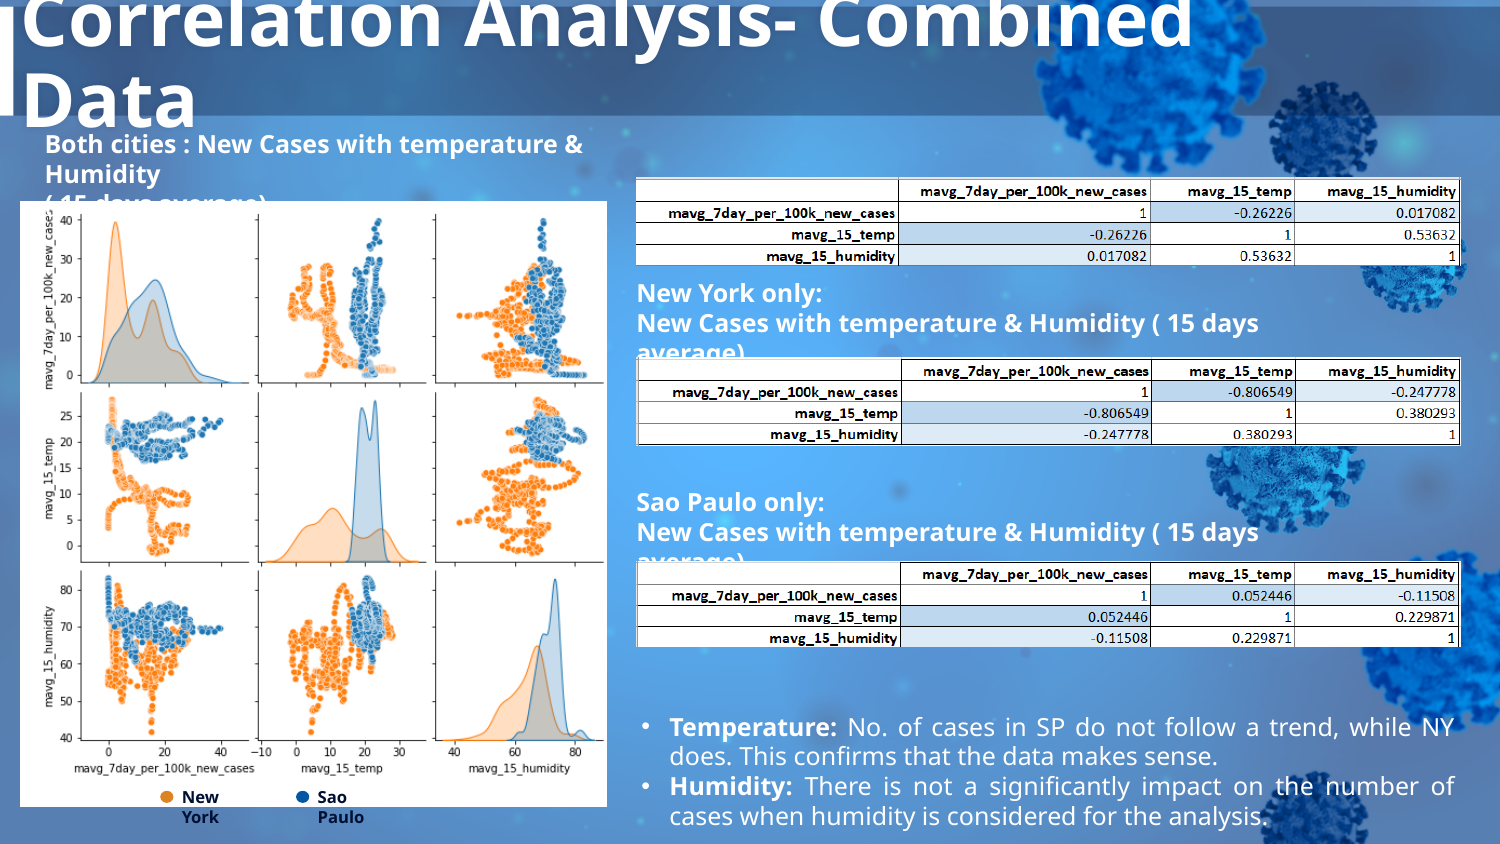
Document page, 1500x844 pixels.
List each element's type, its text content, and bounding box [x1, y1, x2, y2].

picture [636, 80, 1469, 314]
text_box Both cities : New Cases with temperature & Humidity ( 15 days average) [29, 121, 638, 226]
text_box Sao Paulo only: New Cases with temperature & Humidity ( 15 days average) [621, 479, 1276, 585]
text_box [295, 778, 397, 815]
picture [20, 200, 607, 807]
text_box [159, 778, 261, 815]
picture [636, 357, 1462, 534]
picture [1030, 0, 1268, 7]
title Correlation Analysis- Combined Data [20, 7, 1283, 117]
text_box New York only: New Cases with temperature & Humidity ( 15 days average) [621, 270, 1276, 376]
text_box Temperature: No. of cases in SP do not follow a trend, while NY does. This confirms that the data makes sense. Humidity: There is not a significantly impact on the number of cases when humidity is considered for the analysis. [626, 703, 1471, 844]
picture [636, 547, 1500, 734]
